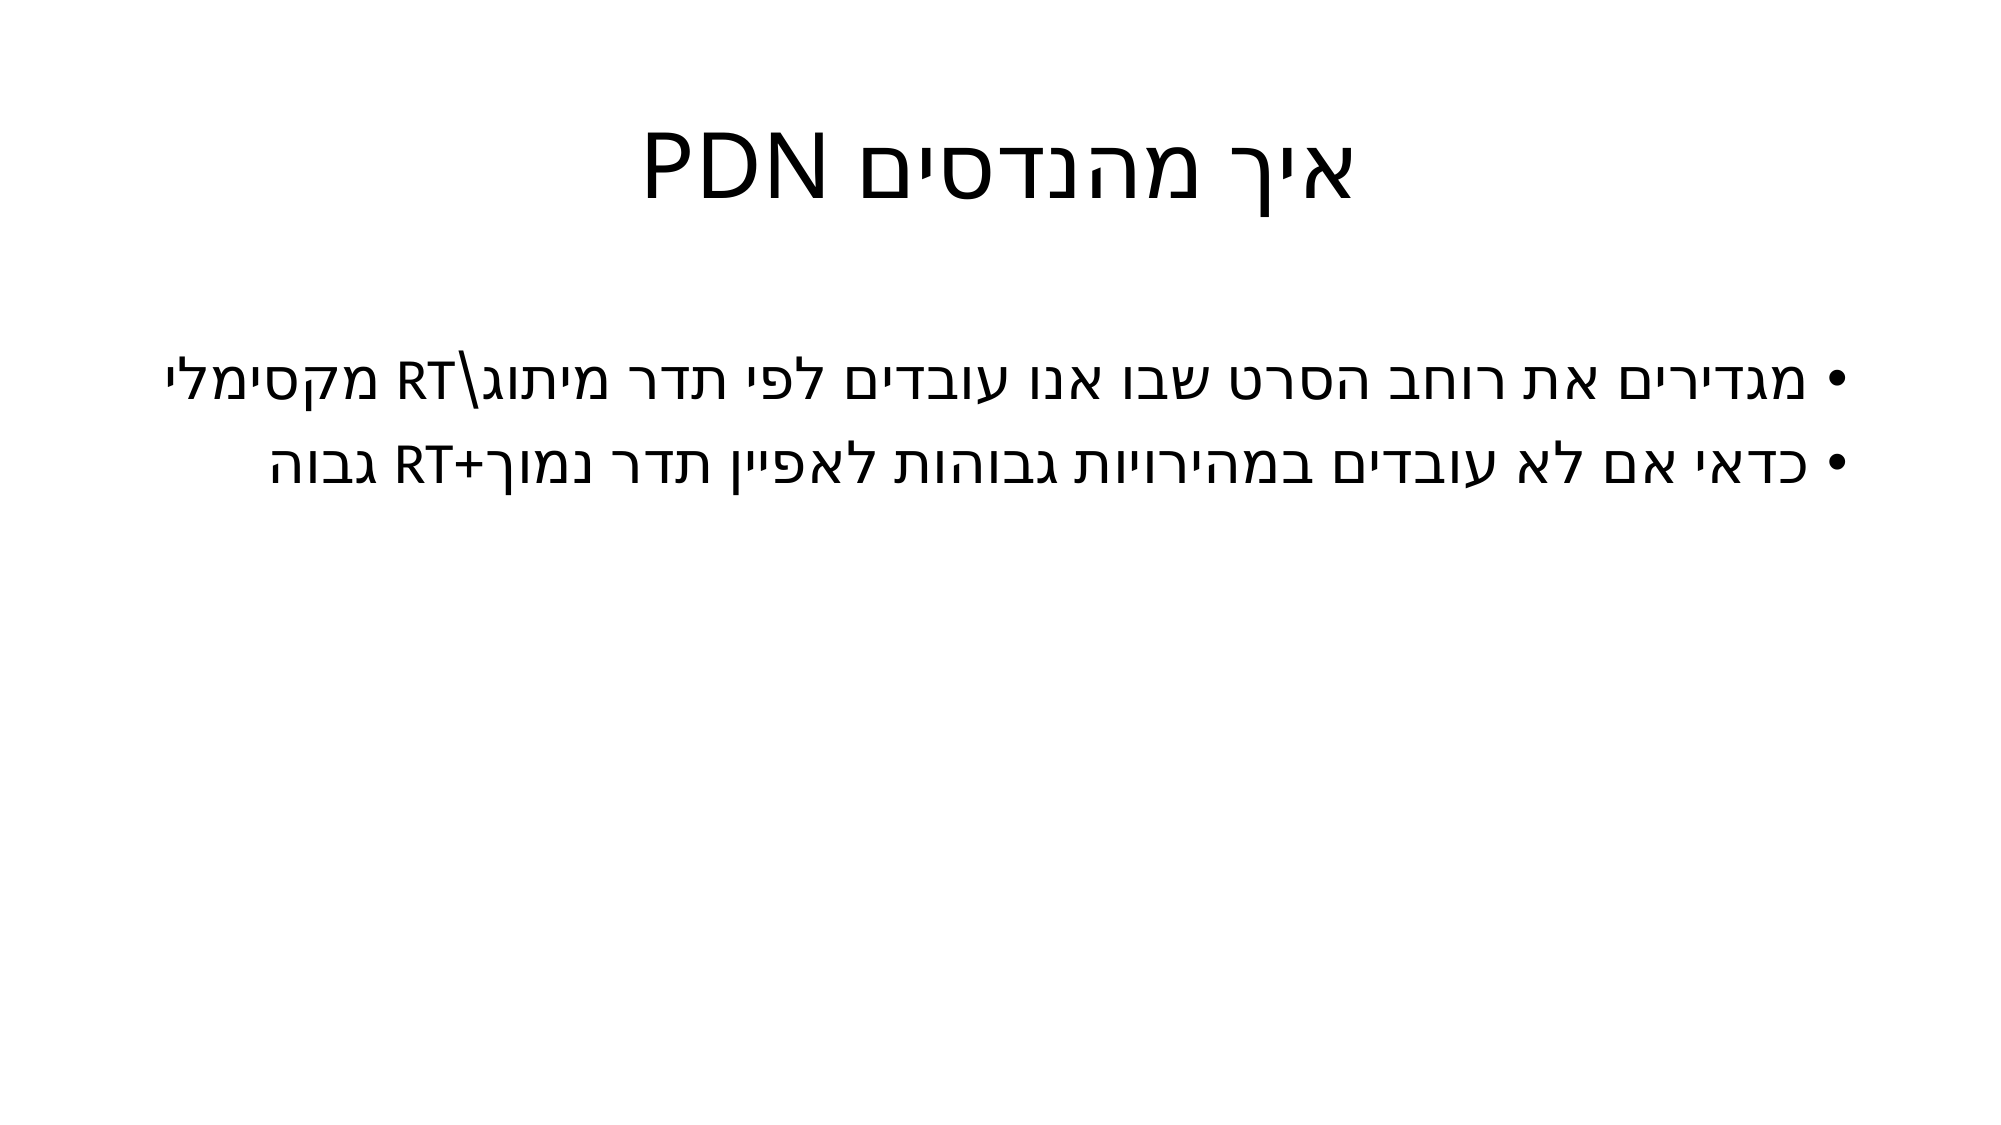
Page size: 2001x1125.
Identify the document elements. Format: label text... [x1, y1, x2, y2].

title איך מהנדסים PDN [137, 59, 1863, 278]
list מגדירים את רוחב הסרט שבו אנו עובדים לפי תדר מיתוג\RT מקסימלי כדאי אם לא עובדים במהירויות גבוהות לאפיין תדר נמוך+RT גבוה [137, 341, 1863, 606]
